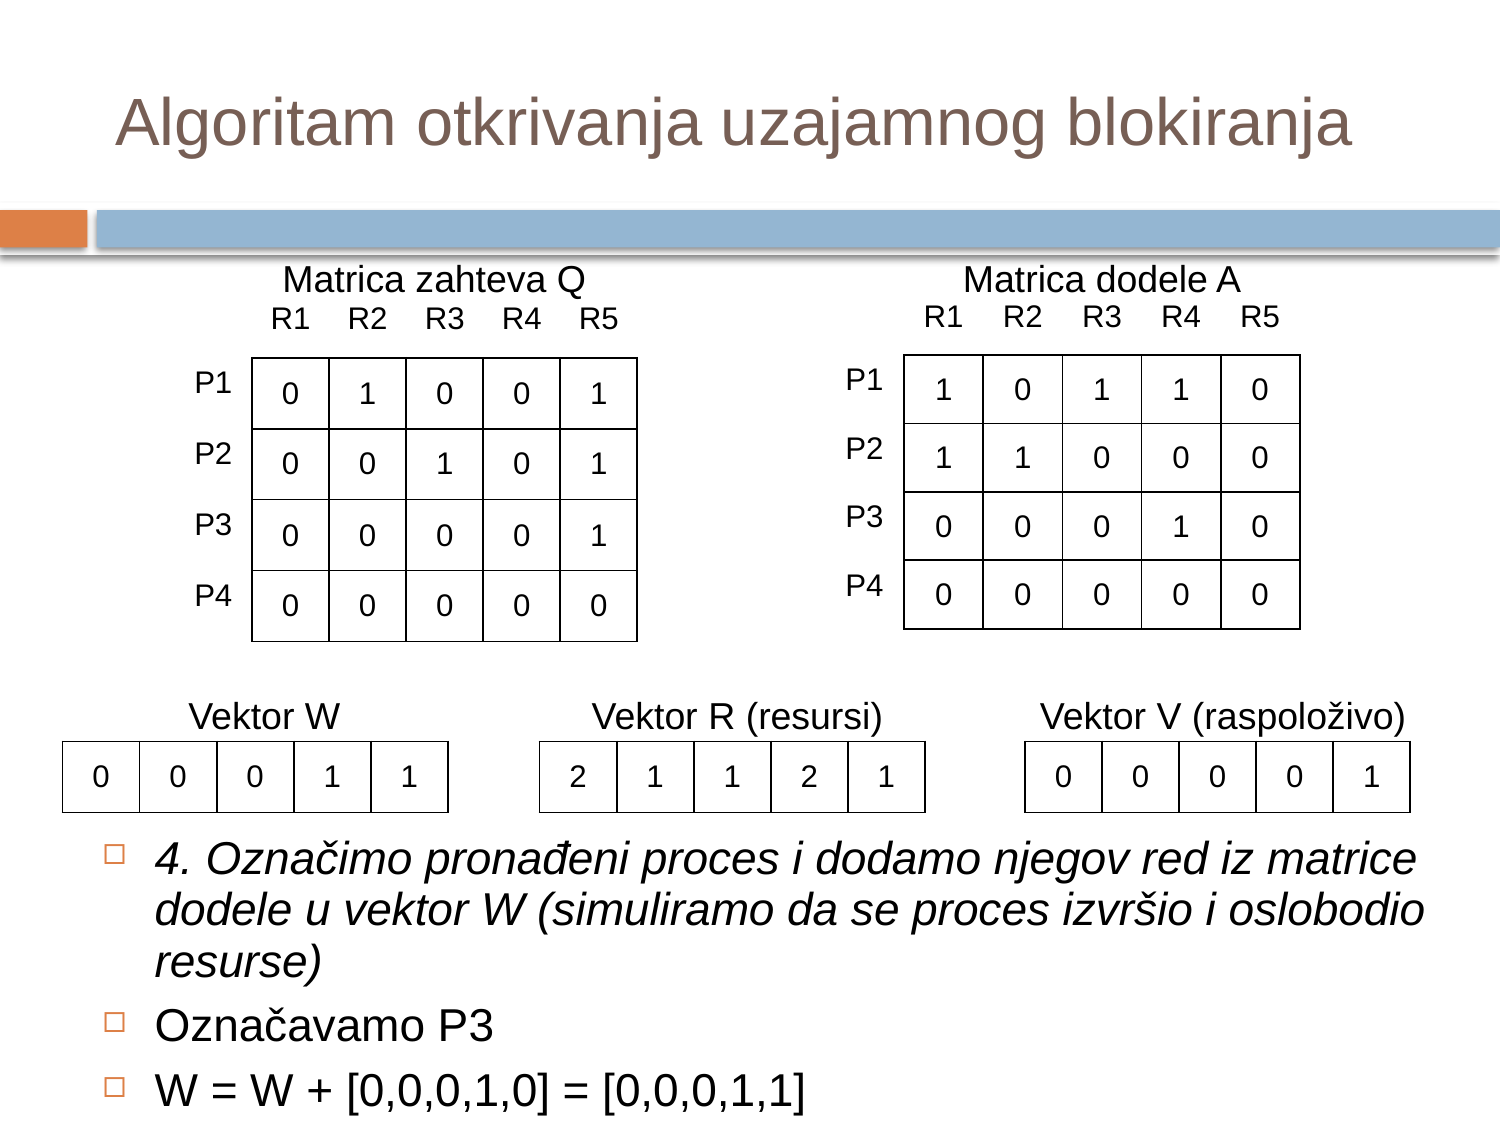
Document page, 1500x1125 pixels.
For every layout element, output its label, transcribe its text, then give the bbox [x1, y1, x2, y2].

title Algoritam otkrivanja uzajamnog blokiranja [100, 37, 1438, 200]
table_header 0 [63, 742, 99, 812]
text_box 4. Označimo pronađeni proces i dodamo njegov red iz matrice dodele u vektor W (simuliramo da se proces izvršio i oslobodio resurse) Označavamo P3 W = W + [0,0,0,1,0] = [0,0,0,1,1] [87, 824, 1488, 1125]
list Matrica zahteva Q Matrica dodele A Vektor W Vektor R (resursi) Vektor V (raspoloživo) [99, 224, 1438, 863]
